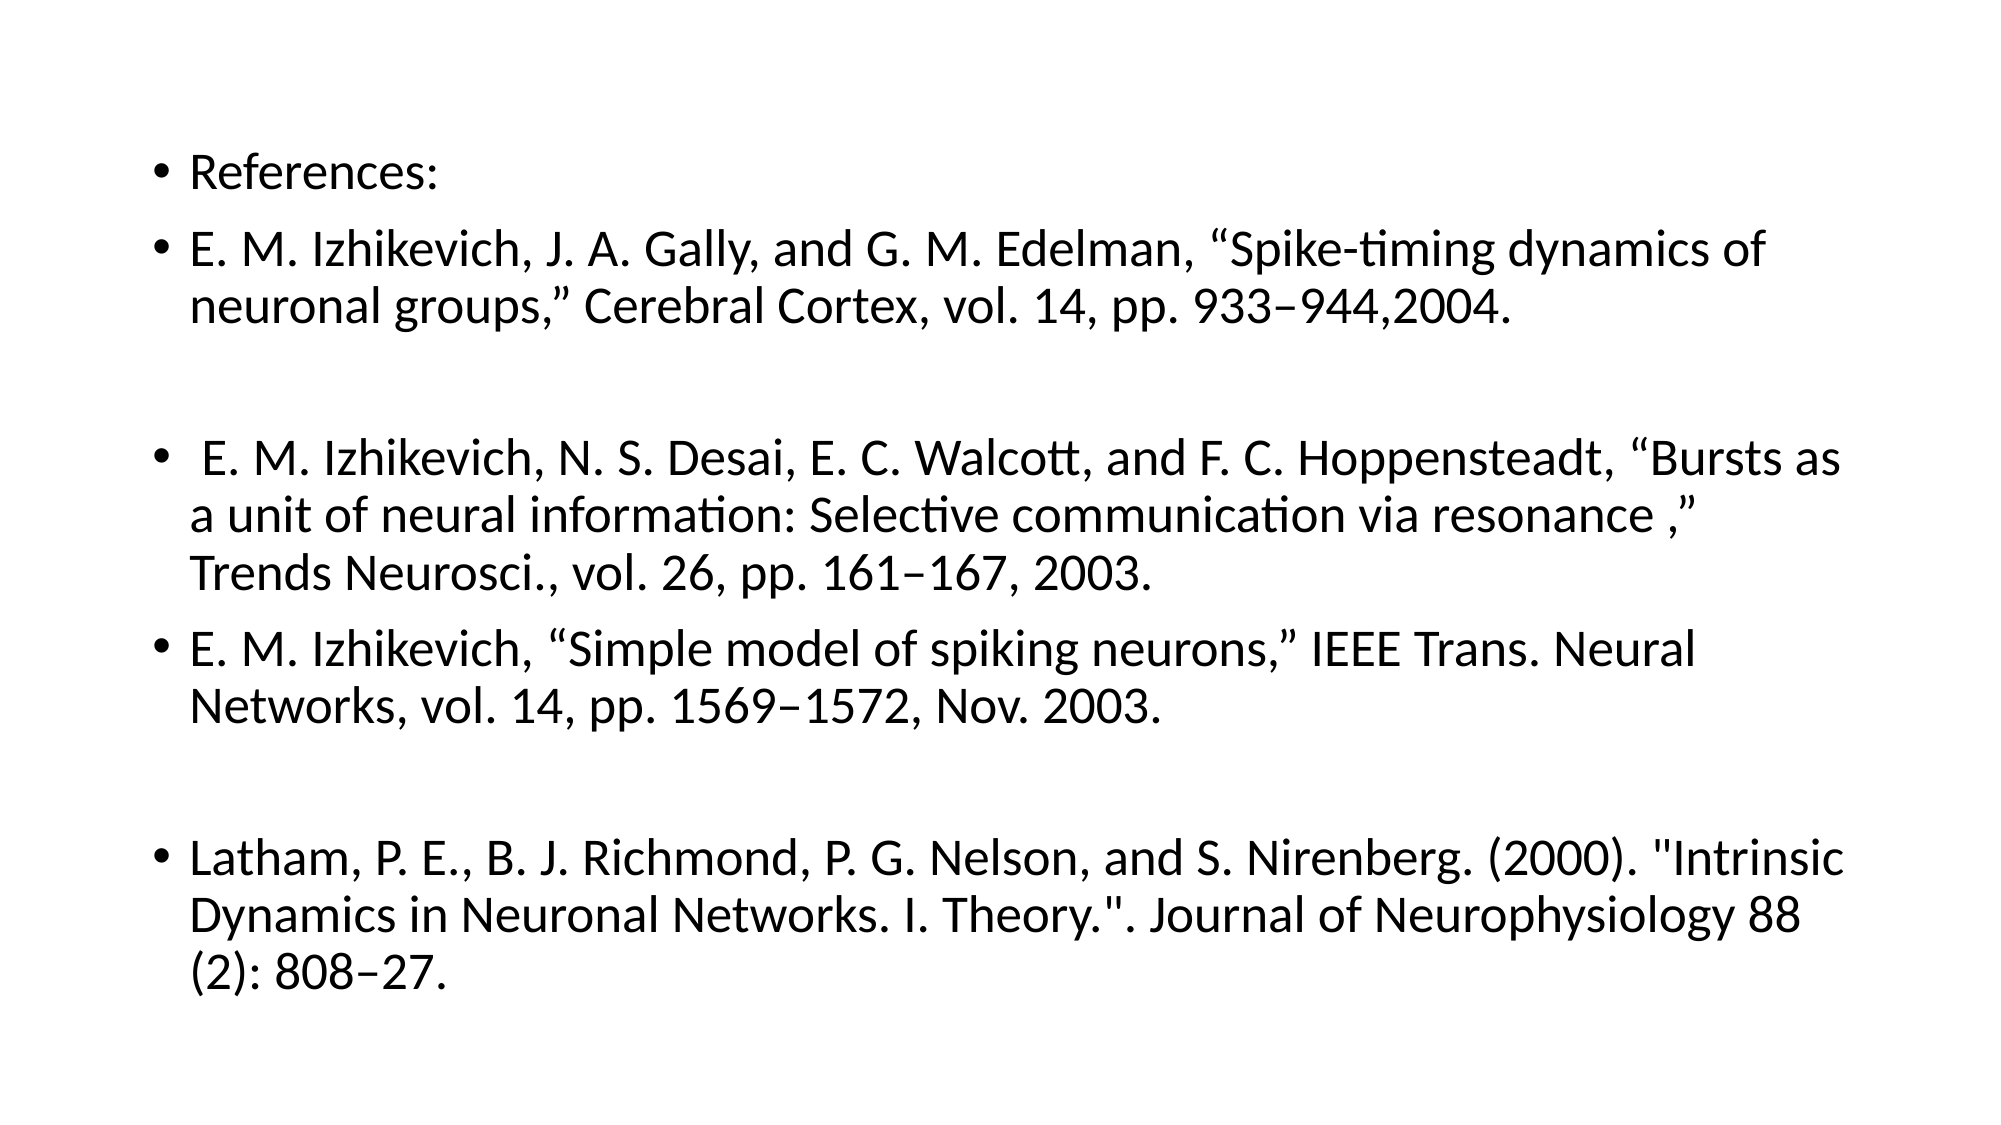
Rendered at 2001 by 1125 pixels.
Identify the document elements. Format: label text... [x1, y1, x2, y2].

list References: E. M. Izhikevich, J. A. Gally, and G. M. Edelman, “Spike-timing dynamics of neuronal groups,” Cerebral Cortex, vol. 14, pp. 933–944,2004. E. M. Izhikevich, N. S. Desai, E. C. Walcott, and F. C. Hoppensteadt, “Bursts as a unit of neural information: Selective communication via resonance ,” Trends Neurosci., vol. 26, pp. 161–167, 2003. E. M. Izhikevich, “Simple model of spiking neurons,” IEEE Trans. Neural Networks, vol. 14, pp. 1569–1572, Nov. 2003. Latham, P. E., B. J. Richmond, P. G. Nelson, and S. Nirenberg. (2000). "Intrinsic Dynamics in Neuronal Networks. I. Theory.". Journal of Neurophysiology 88 (2): 808–27. [137, 136, 1863, 1014]
